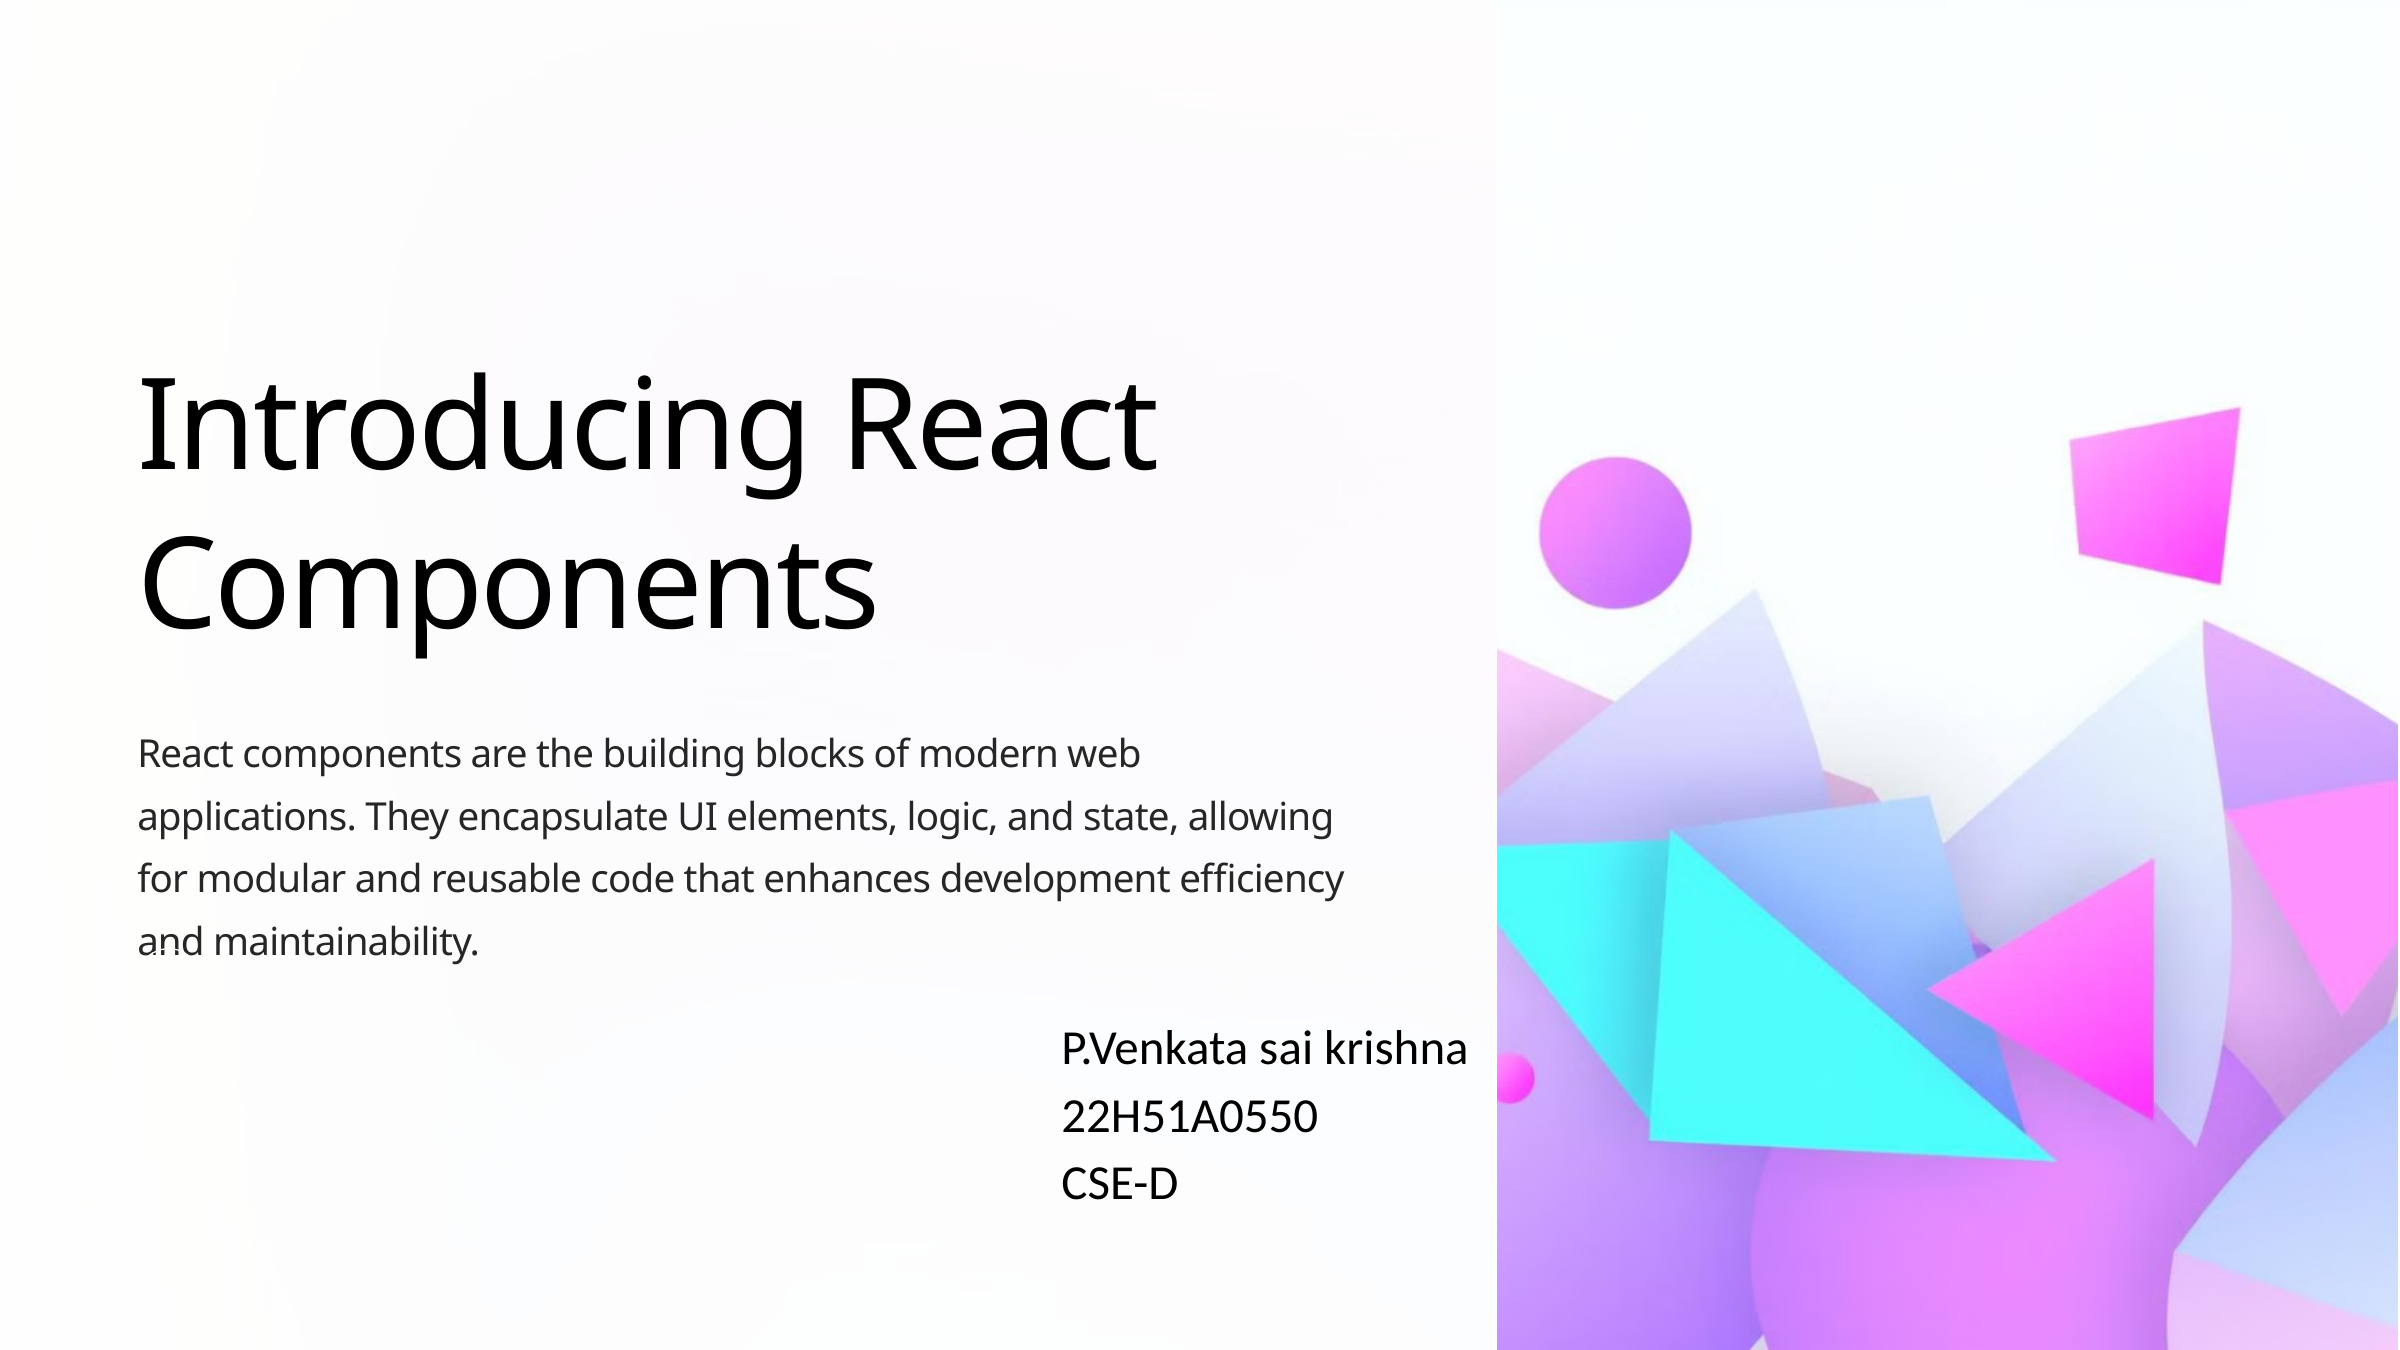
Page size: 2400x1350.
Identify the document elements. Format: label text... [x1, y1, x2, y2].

picture [1497, 0, 2398, 1350]
text_box [137, 948, 201, 1012]
text_box React components are the building blocks of modern web applications. They encapsulate UI elements, logic, and state, allowing for modular and reusable code that enhances development efficiency and maintainability. [137, 713, 1363, 902]
text_box Introducing React Components [137, 335, 1363, 655]
text_box P.Venkata sai krishna 22H51A0550 CSE-D [1061, 1006, 1497, 1219]
